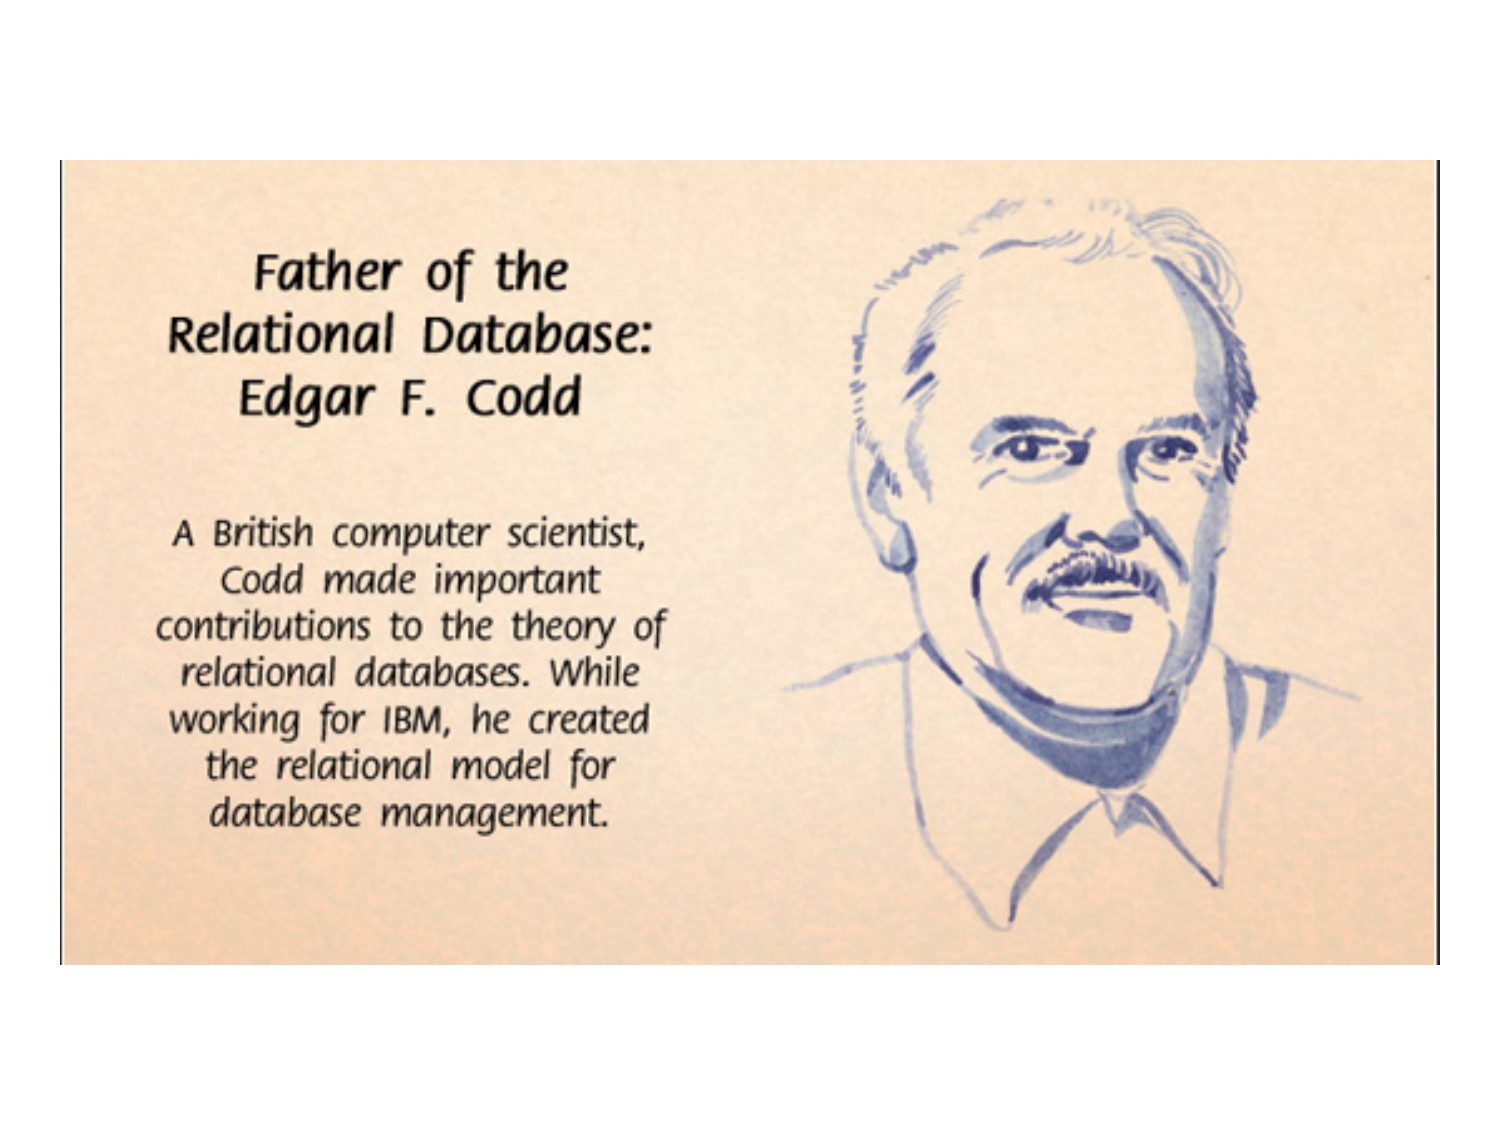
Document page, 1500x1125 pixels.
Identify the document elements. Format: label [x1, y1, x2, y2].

picture [60, 159, 1440, 965]
